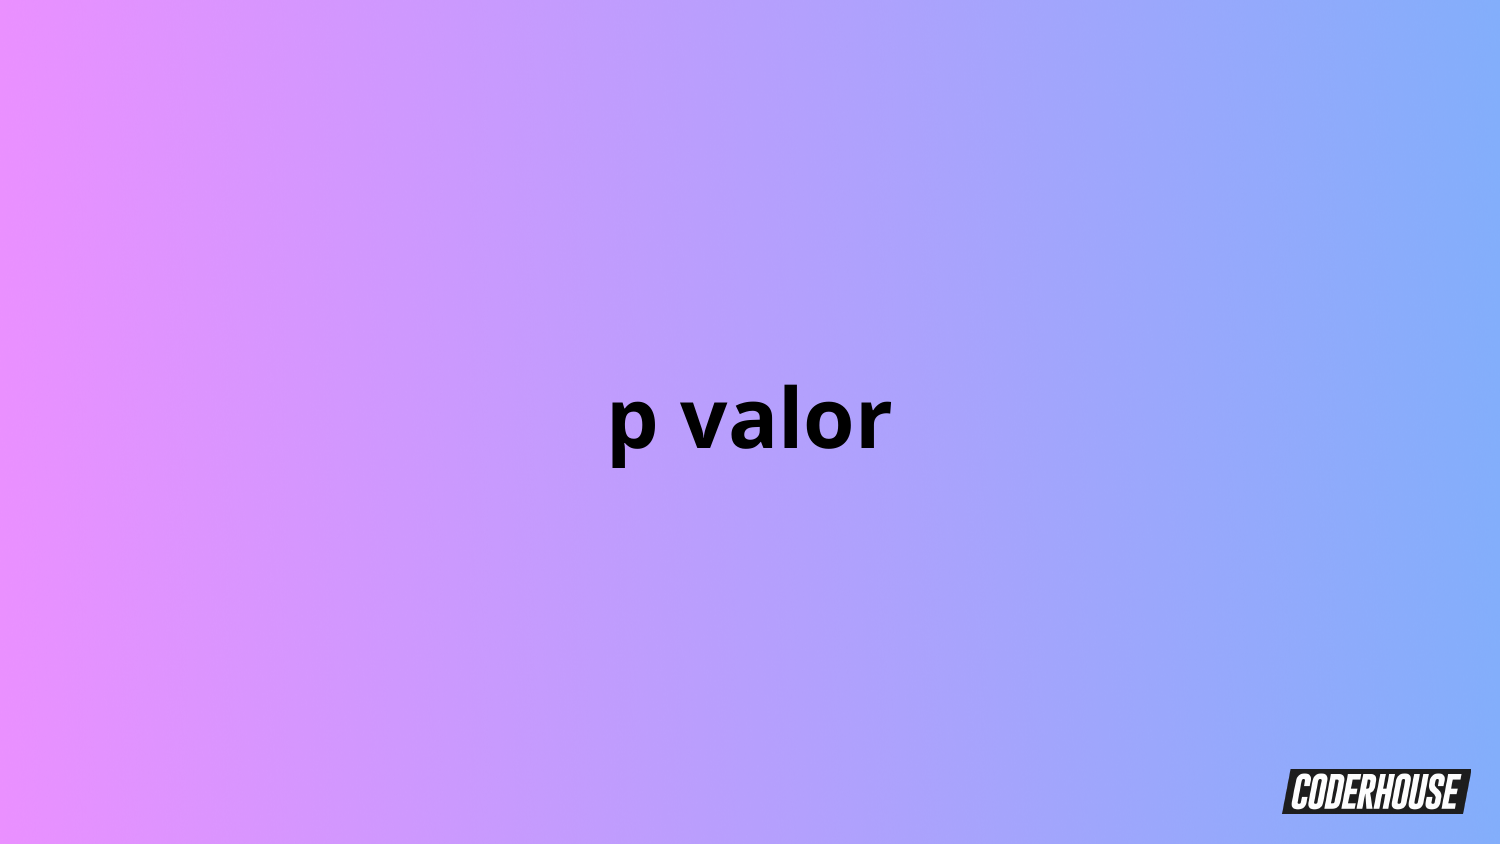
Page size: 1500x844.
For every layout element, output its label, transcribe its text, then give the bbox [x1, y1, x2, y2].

text_box p valor [239, 361, 1261, 572]
picture [0, 0, 1500, 844]
